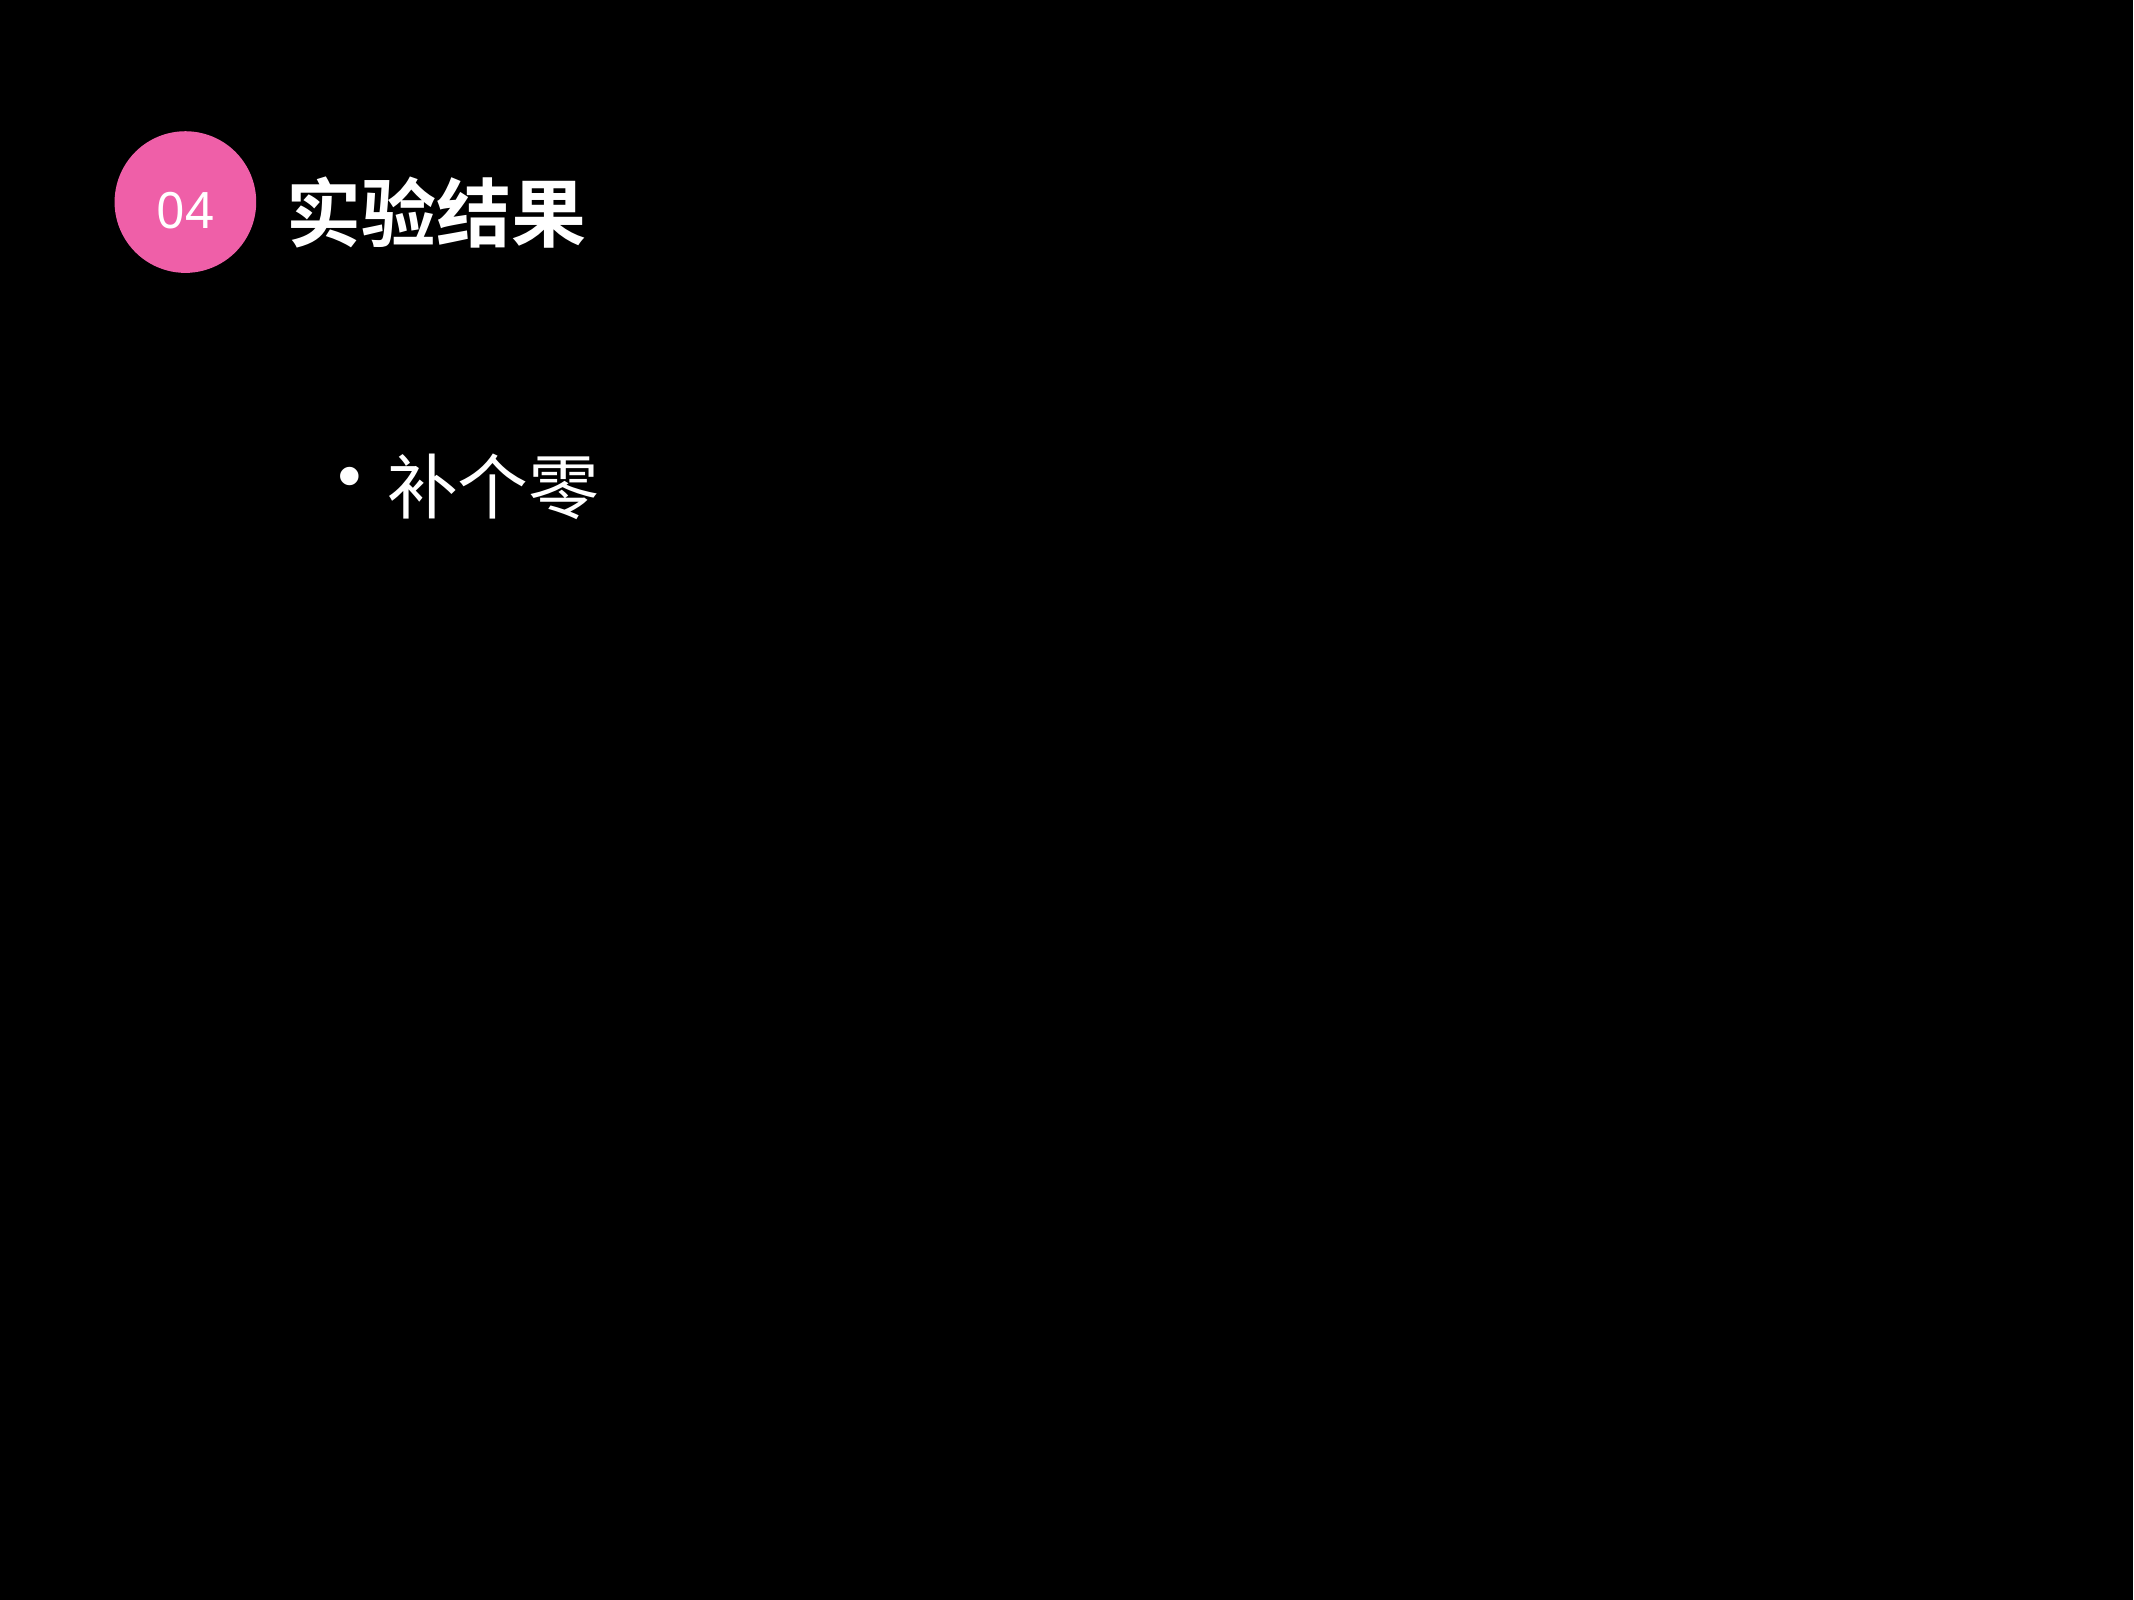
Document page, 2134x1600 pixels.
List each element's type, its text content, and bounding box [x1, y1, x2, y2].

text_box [114, 130, 257, 274]
text_box 实验结果 [278, 139, 596, 265]
